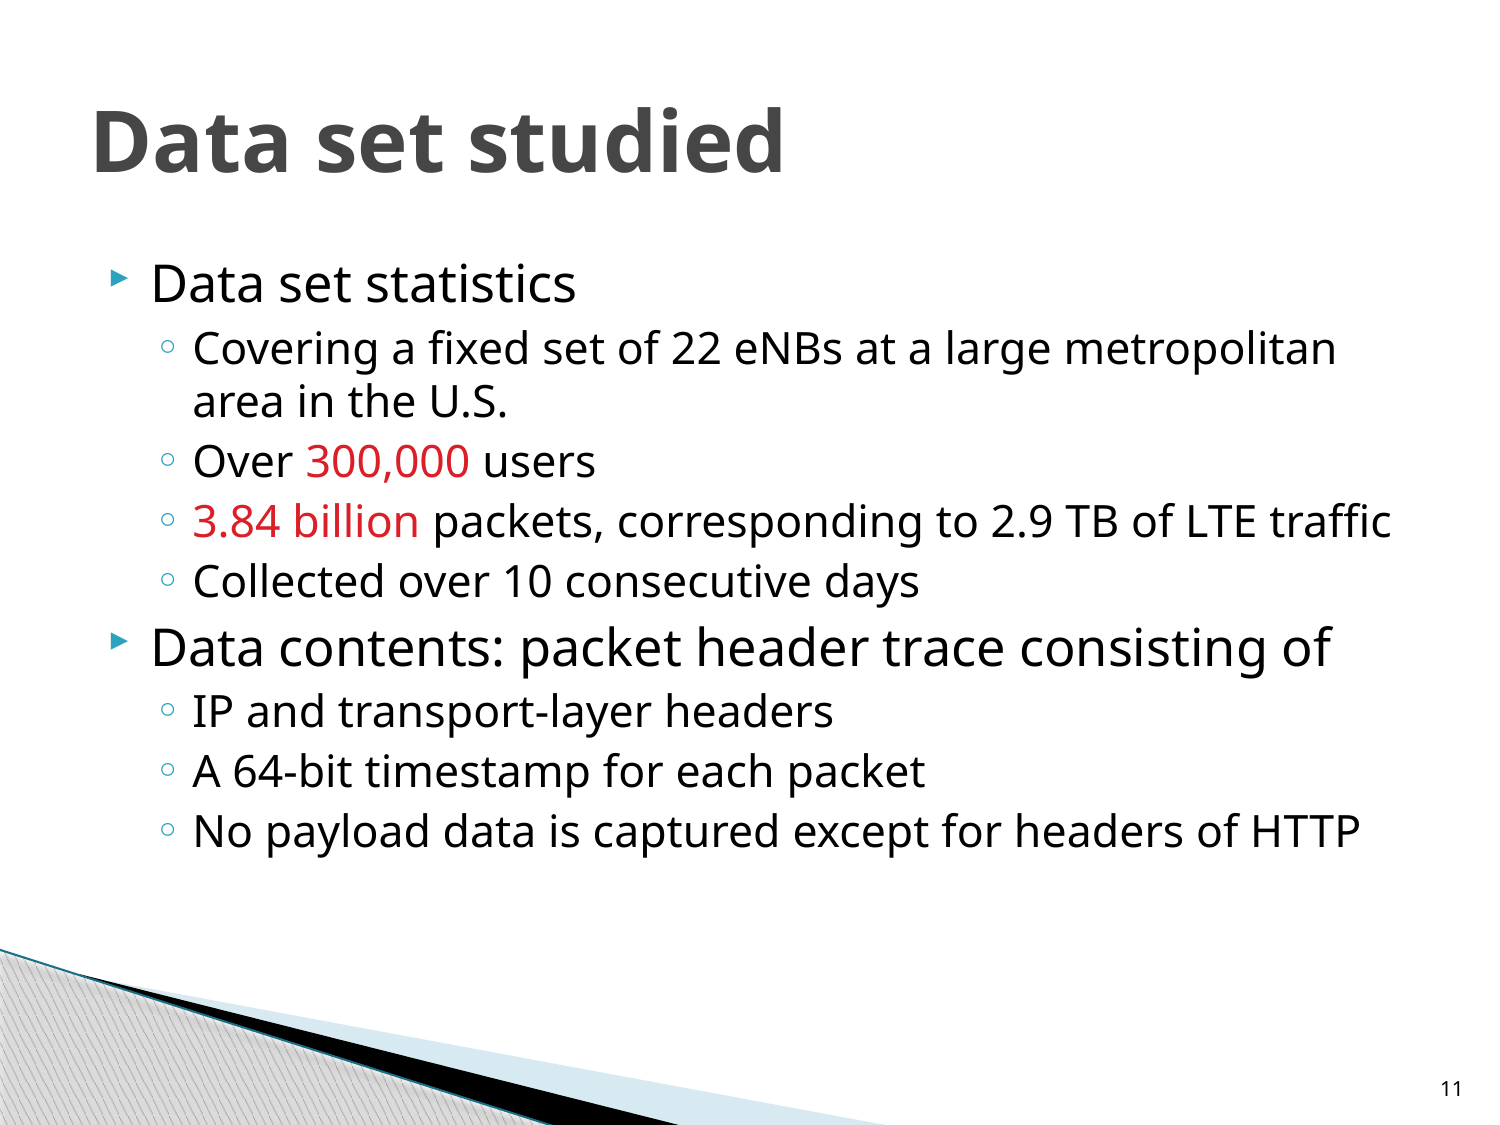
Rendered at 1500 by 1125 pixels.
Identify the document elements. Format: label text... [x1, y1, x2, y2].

slide_number 11 [1418, 1051, 1479, 1112]
list Data set statistics Covering a fixed set of 22 eNBs at a large metropolitan area in the U.S. Over 300,000 users 3.84 billion packets, corresponding to 2.9 TB of LTE traffic Collected over 10 consecutive days Data contents: packet header trace consisting of IP and transport-layer headers A 64-bit timestamp for each packet No payload data is captured except for headers of HTTP [75, 243, 1425, 986]
title Data set studied [75, 45, 1425, 233]
